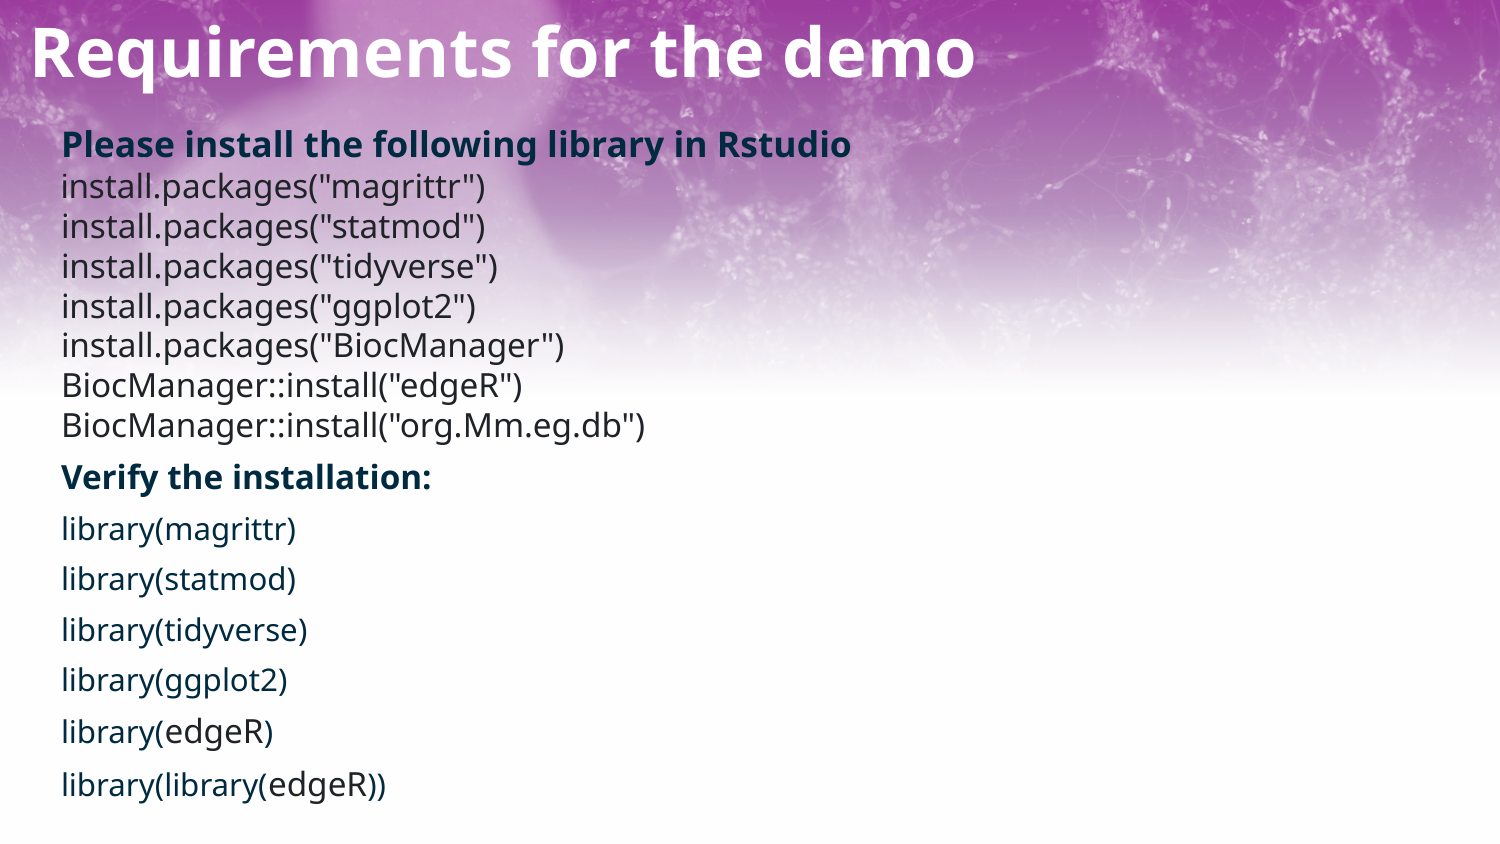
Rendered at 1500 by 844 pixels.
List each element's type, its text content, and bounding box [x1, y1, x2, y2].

text_box Please install the following library in Rstudio install.packages("magrittr") install.packages("statmod") install.packages("tidyverse") install.packages("ggplot2") install.packages("BiocManager") BiocManager::install("edgeR") BiocManager::install("org.Mm.eg.db") Verify the installation: library(magrittr) library(statmod) library(tidyverse) library(ggplot2) library(edgeR) library(library(edgeR)) [49, 121, 1344, 507]
picture [0, 0, 1500, 844]
title Requirements for the demo [29, 0, 1324, 126]
